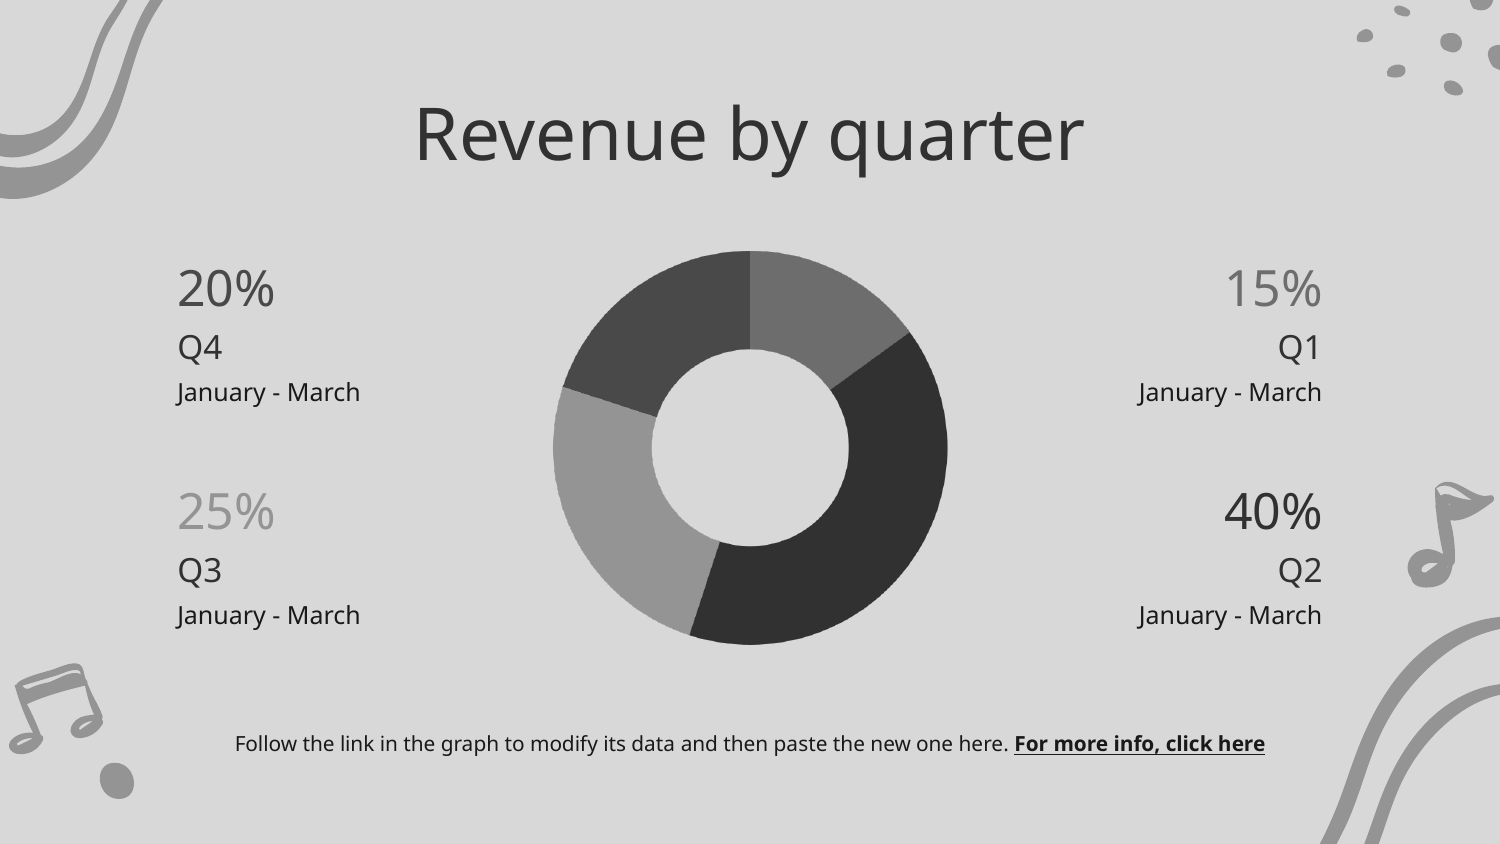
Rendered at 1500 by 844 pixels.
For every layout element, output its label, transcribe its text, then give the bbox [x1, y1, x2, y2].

subtitle Q1 [1042, 320, 1338, 381]
title Revenue by quarter [118, 72, 1382, 167]
subtitle 20% [162, 249, 458, 320]
text_box Follow the link in the graph to modify its data and then paste the new one here. For more info, click here [161, 727, 1339, 763]
subtitle January - March [1042, 604, 1338, 645]
subtitle Q2 [1042, 543, 1338, 604]
subtitle Q4 [162, 320, 458, 381]
subtitle Q3 [162, 543, 458, 604]
subtitle January - March [162, 604, 458, 645]
subtitle 25% [162, 472, 458, 543]
subtitle 40% [1042, 472, 1338, 543]
picture [531, 227, 969, 667]
subtitle 15% [1042, 249, 1338, 320]
subtitle January - March [162, 381, 458, 422]
subtitle January - March [1042, 381, 1338, 422]
